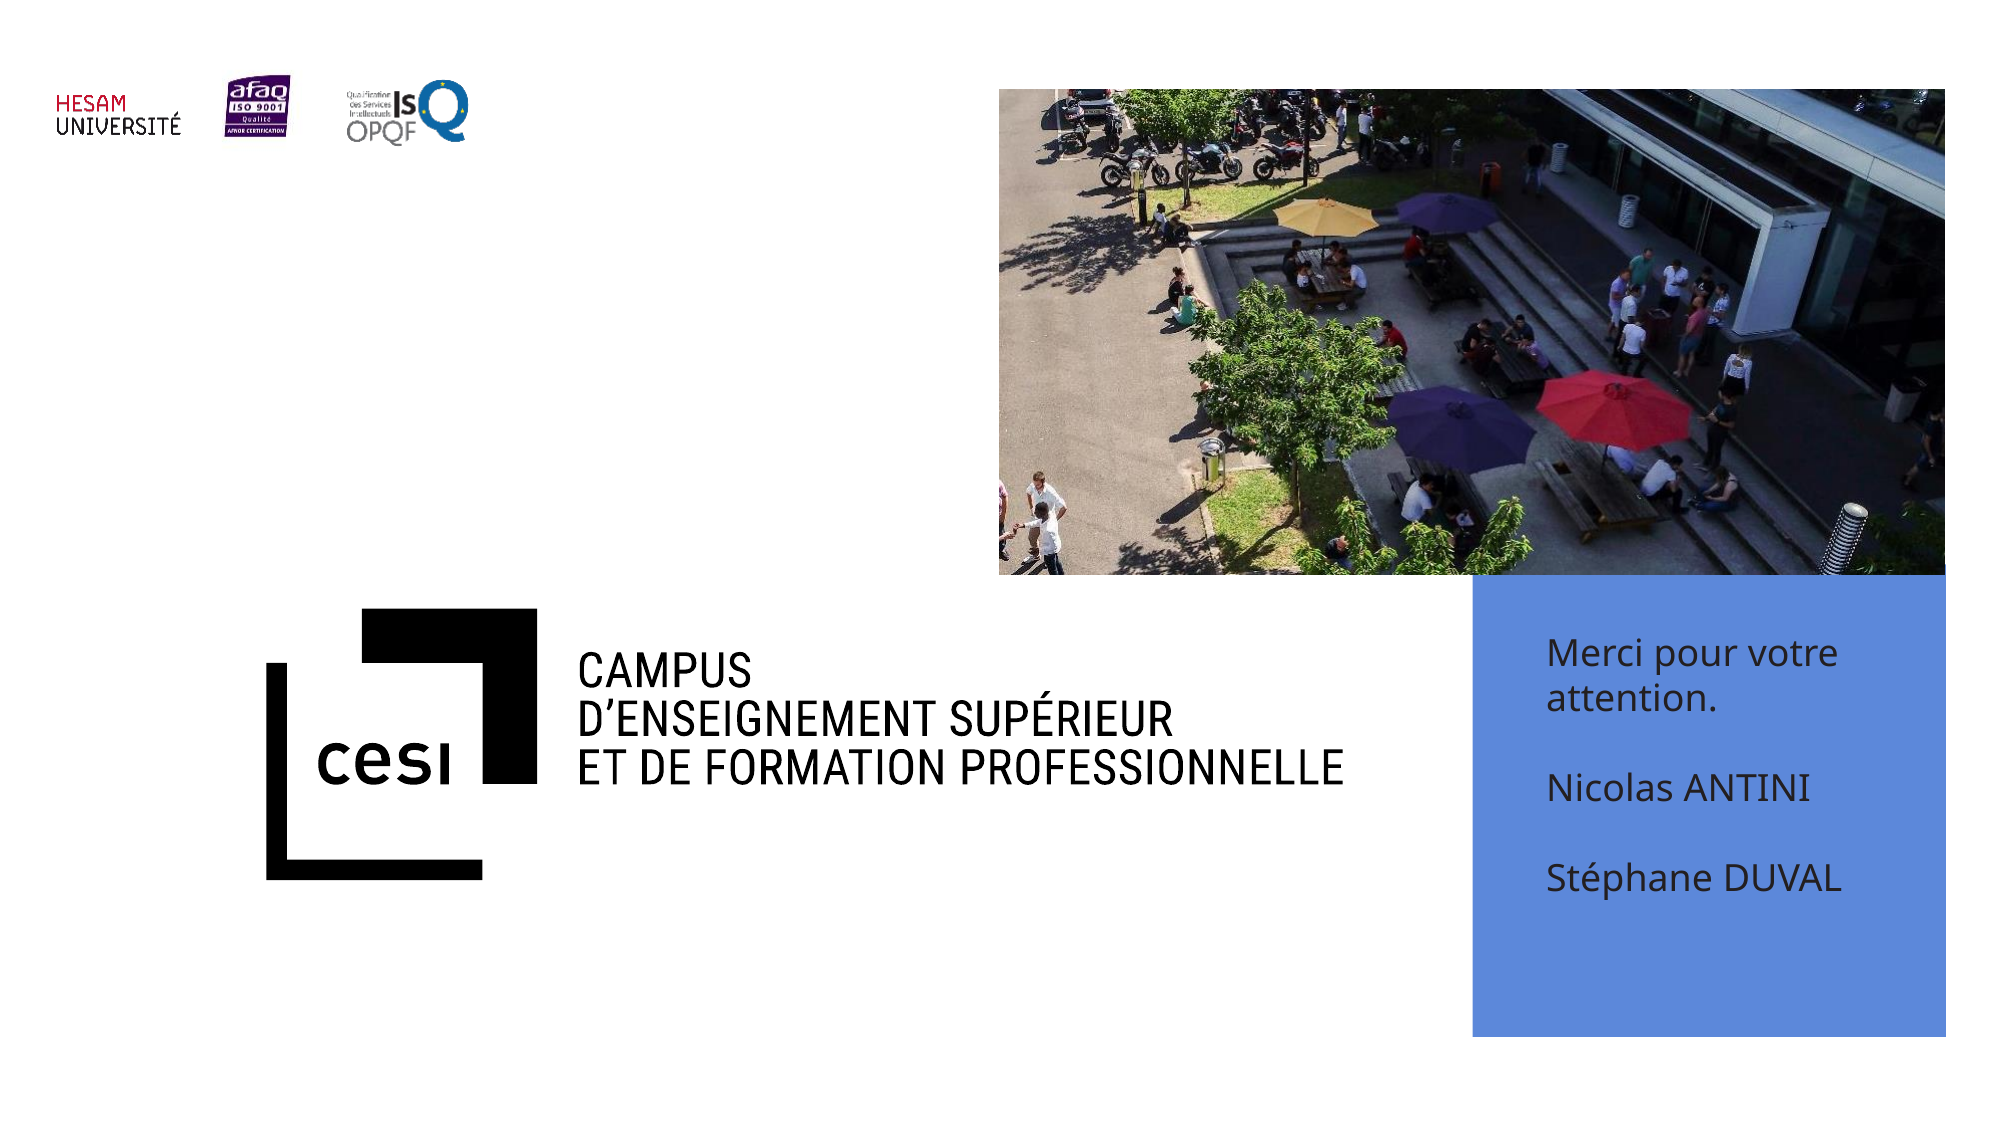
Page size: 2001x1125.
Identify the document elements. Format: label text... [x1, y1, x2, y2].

text_box Merci pour votre attention. Nicolas ANTINI Stéphane DUVAL [1531, 621, 1875, 907]
picture [55, 93, 183, 137]
picture [337, 73, 481, 156]
picture [206, 54, 309, 158]
picture [999, 89, 1945, 575]
